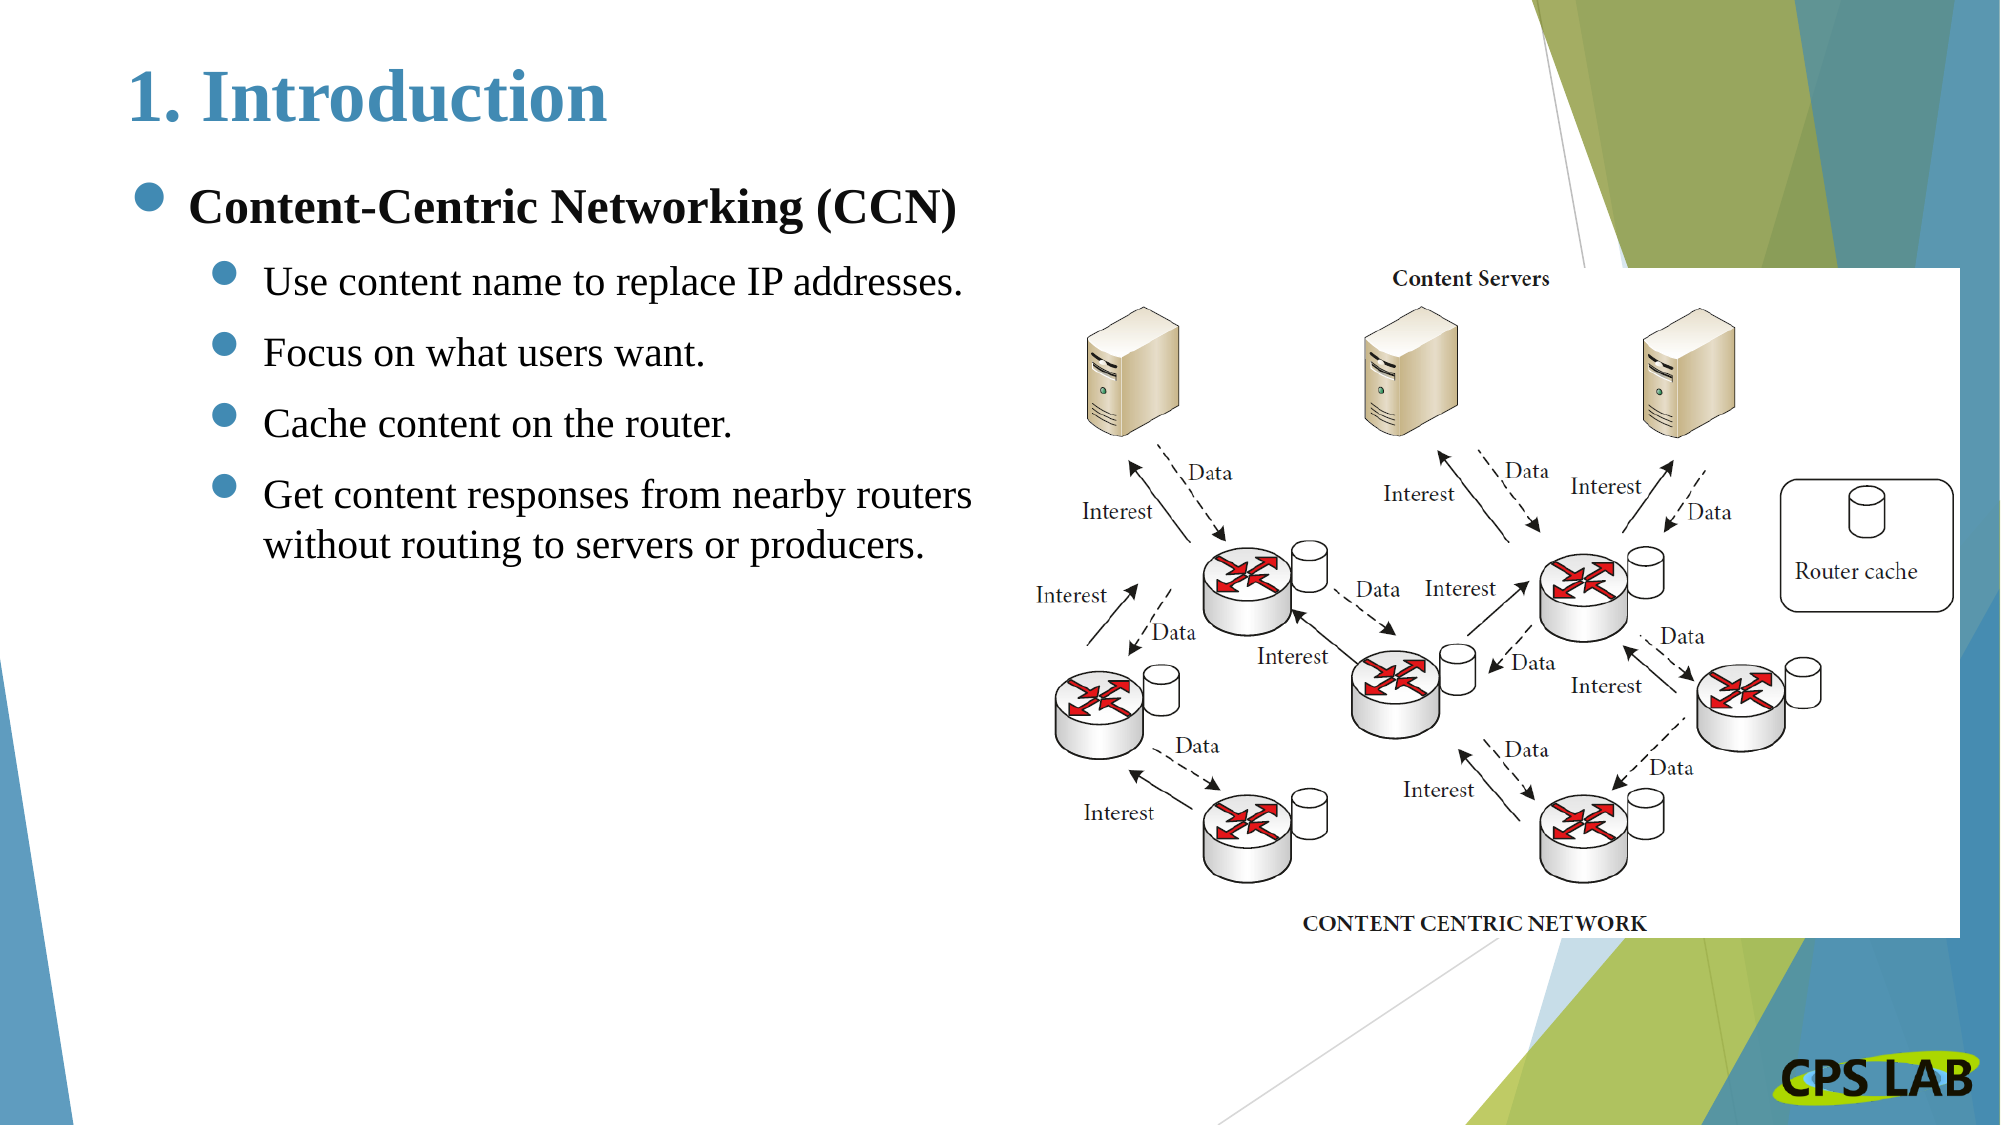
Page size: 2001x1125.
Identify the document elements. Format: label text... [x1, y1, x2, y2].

picture [1025, 267, 1960, 938]
text_box Content-Centric Networking (CCN) Use content name to replace IP addresses. Focus on what users want. Cache content on the router. Get content responses from nearby routers without routing to servers or producers. [98, 165, 998, 987]
picture [1772, 1050, 1980, 1106]
title 1. Introduction [111, 38, 1543, 166]
